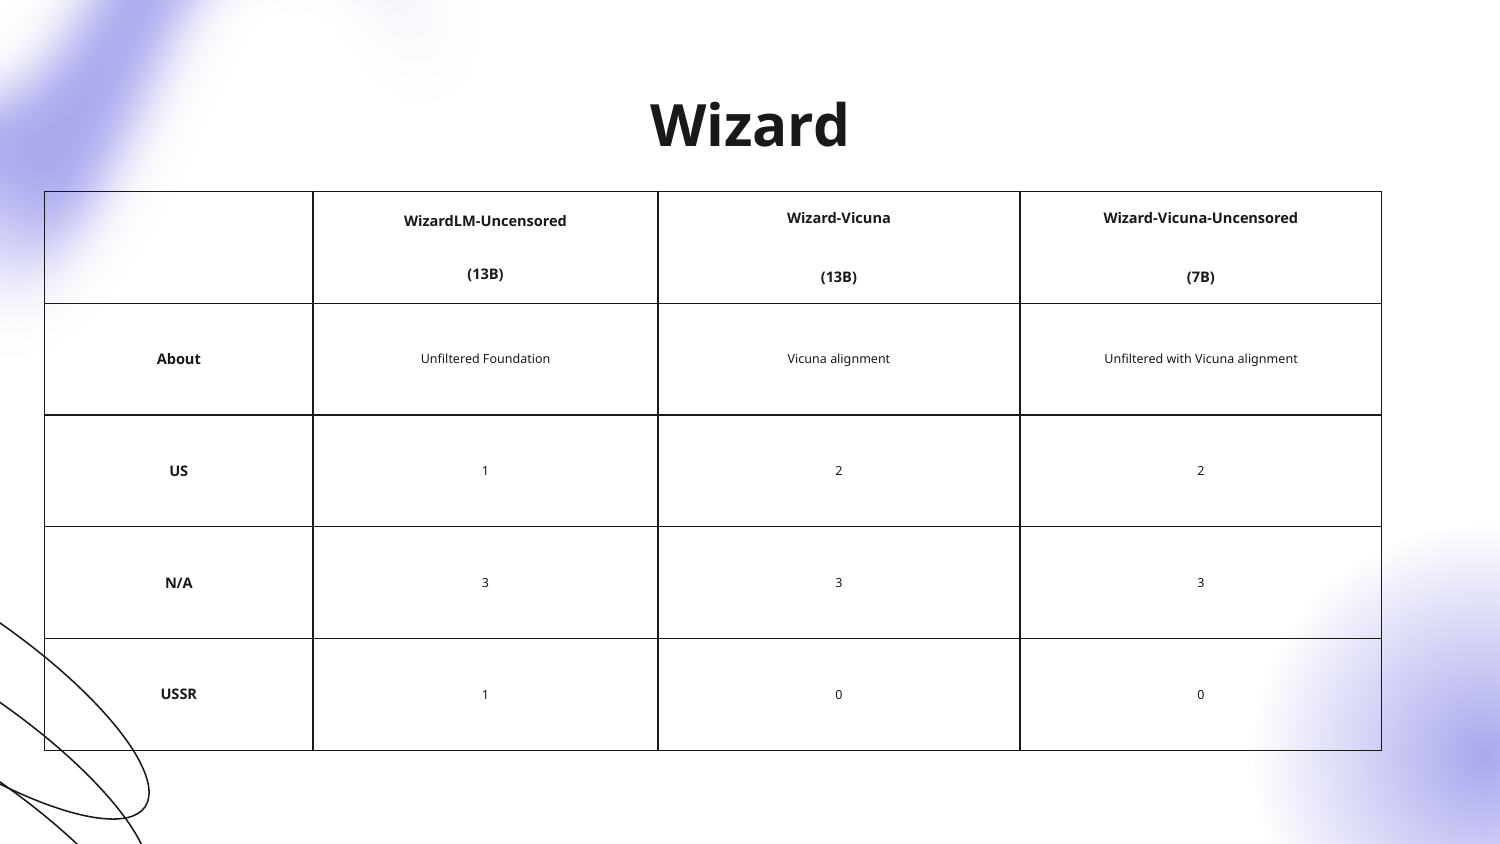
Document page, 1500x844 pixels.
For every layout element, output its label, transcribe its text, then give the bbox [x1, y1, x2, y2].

table_cell US [45, 416, 312, 526]
table_cell 2 [1021, 416, 1381, 526]
table_cell 0 [659, 639, 1019, 750]
table_cell 0 [1021, 639, 1381, 750]
table_cell 1 [314, 416, 657, 526]
table_cell Unfiltered Foundation [314, 304, 657, 414]
table_header WizardLM-Uncensored (13B) [314, 192, 657, 303]
table_cell 3 [1021, 527, 1381, 638]
table_cell Vicuna alignment [659, 304, 1019, 414]
table_cell USSR [45, 639, 312, 750]
table_cell 2 [659, 416, 1019, 526]
table_cell About [45, 304, 312, 414]
table_cell Unfiltered with Vicuna alignment [1021, 304, 1381, 414]
table_header Wizard-Vicuna-Uncensored (7B) [1021, 192, 1381, 303]
table_cell 1 [314, 639, 657, 750]
table_header Wizard-Vicuna (13B) [659, 192, 1019, 303]
table_cell 3 [314, 527, 657, 638]
title Wizard [118, 72, 1382, 167]
table_header [45, 192, 312, 303]
table_cell N/A [45, 527, 312, 638]
table_cell 3 [659, 527, 1019, 638]
